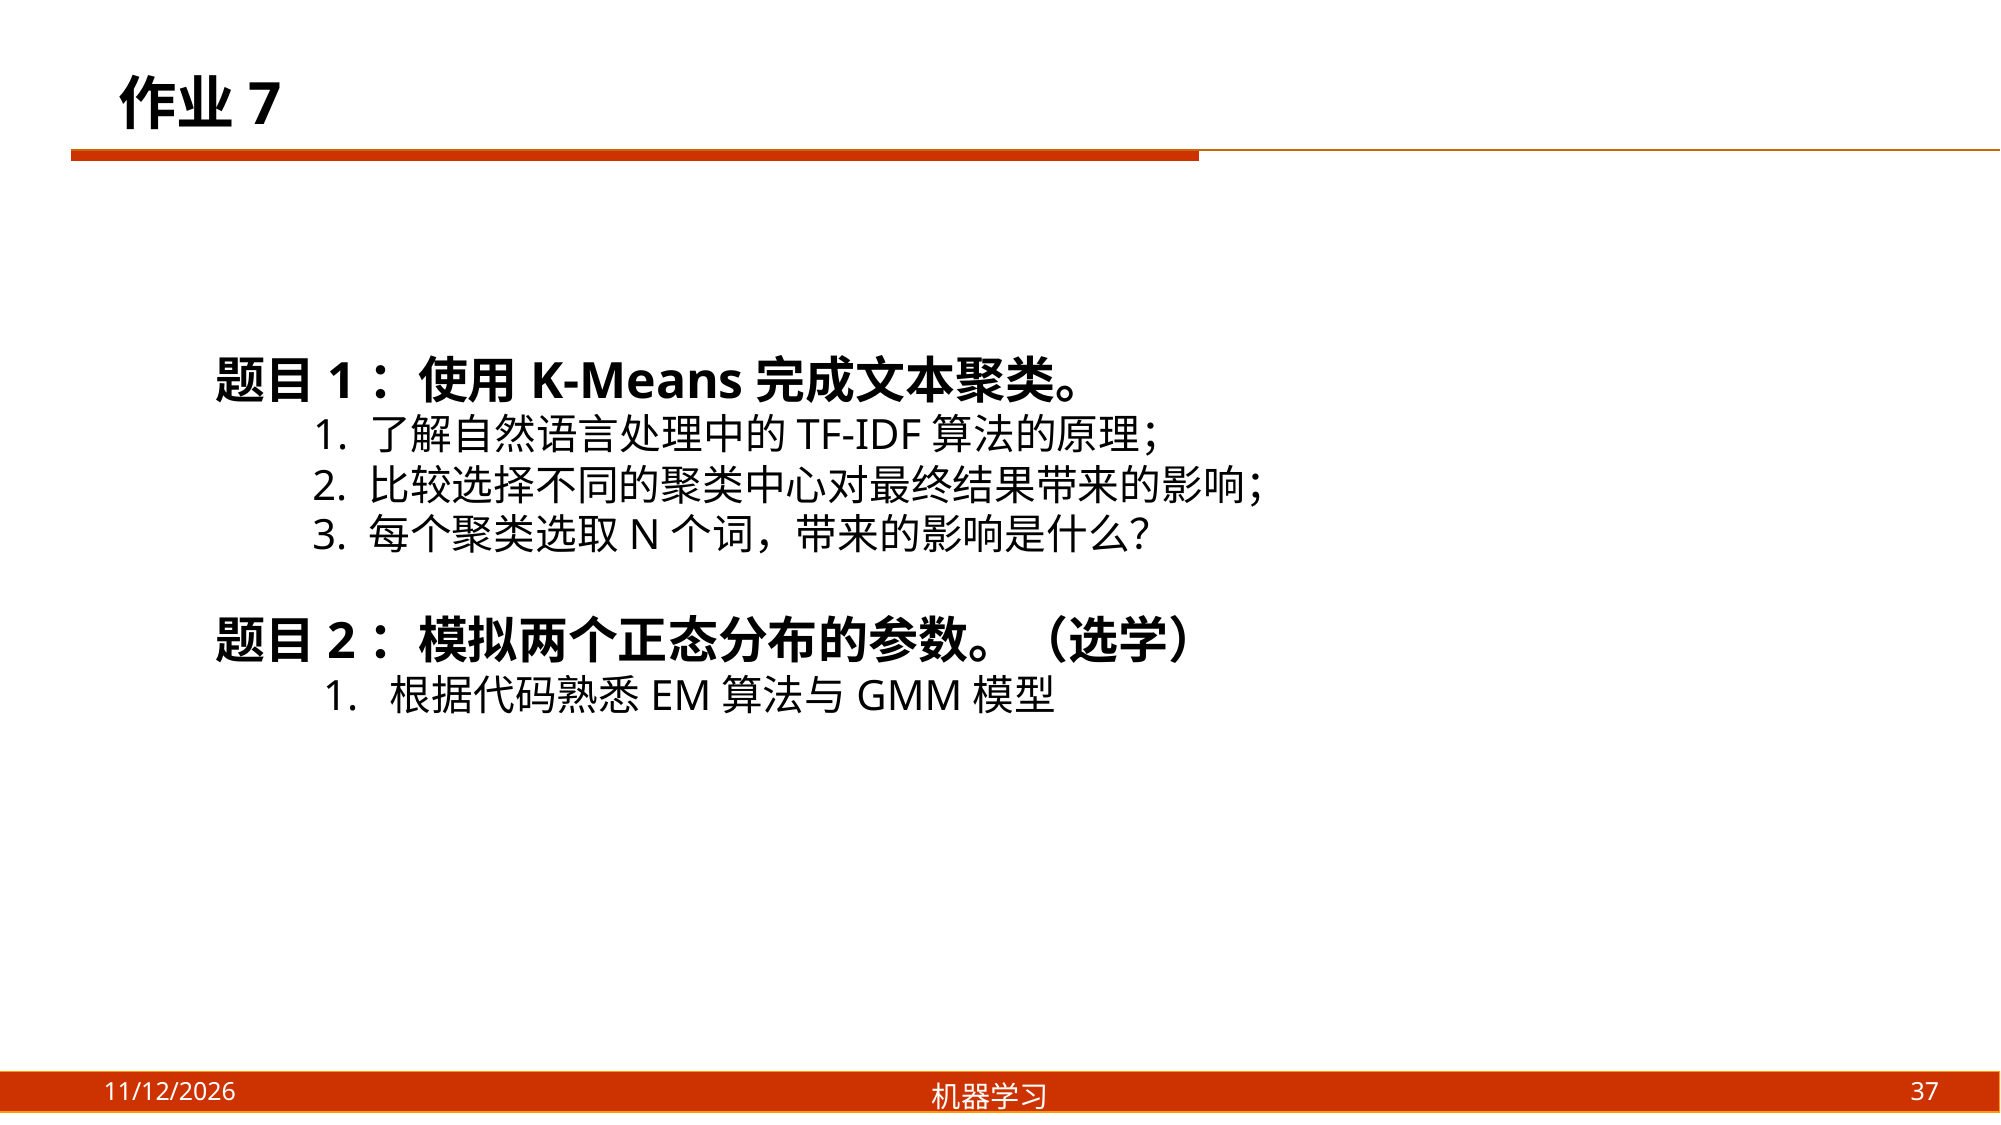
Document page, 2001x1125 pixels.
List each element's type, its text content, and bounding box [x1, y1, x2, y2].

text_box 题目1：使用K-Means完成文本聚类。 1. 了解自然语言处理中的TF-IDF算法的原理； 2. 比较选择不同的聚类中心对最终结果带来的影响； 3. 每个聚类选取N个词，带来的影响是什么？ 题目2：模拟两个正态分布的参数。（选学） 1. 根据代码熟悉EM算法与GMM模型 [200, 340, 1656, 776]
text_box 作业7 [103, 58, 734, 144]
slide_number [103, 1074, 538, 1115]
slide_number 37 [1505, 1074, 1940, 1113]
